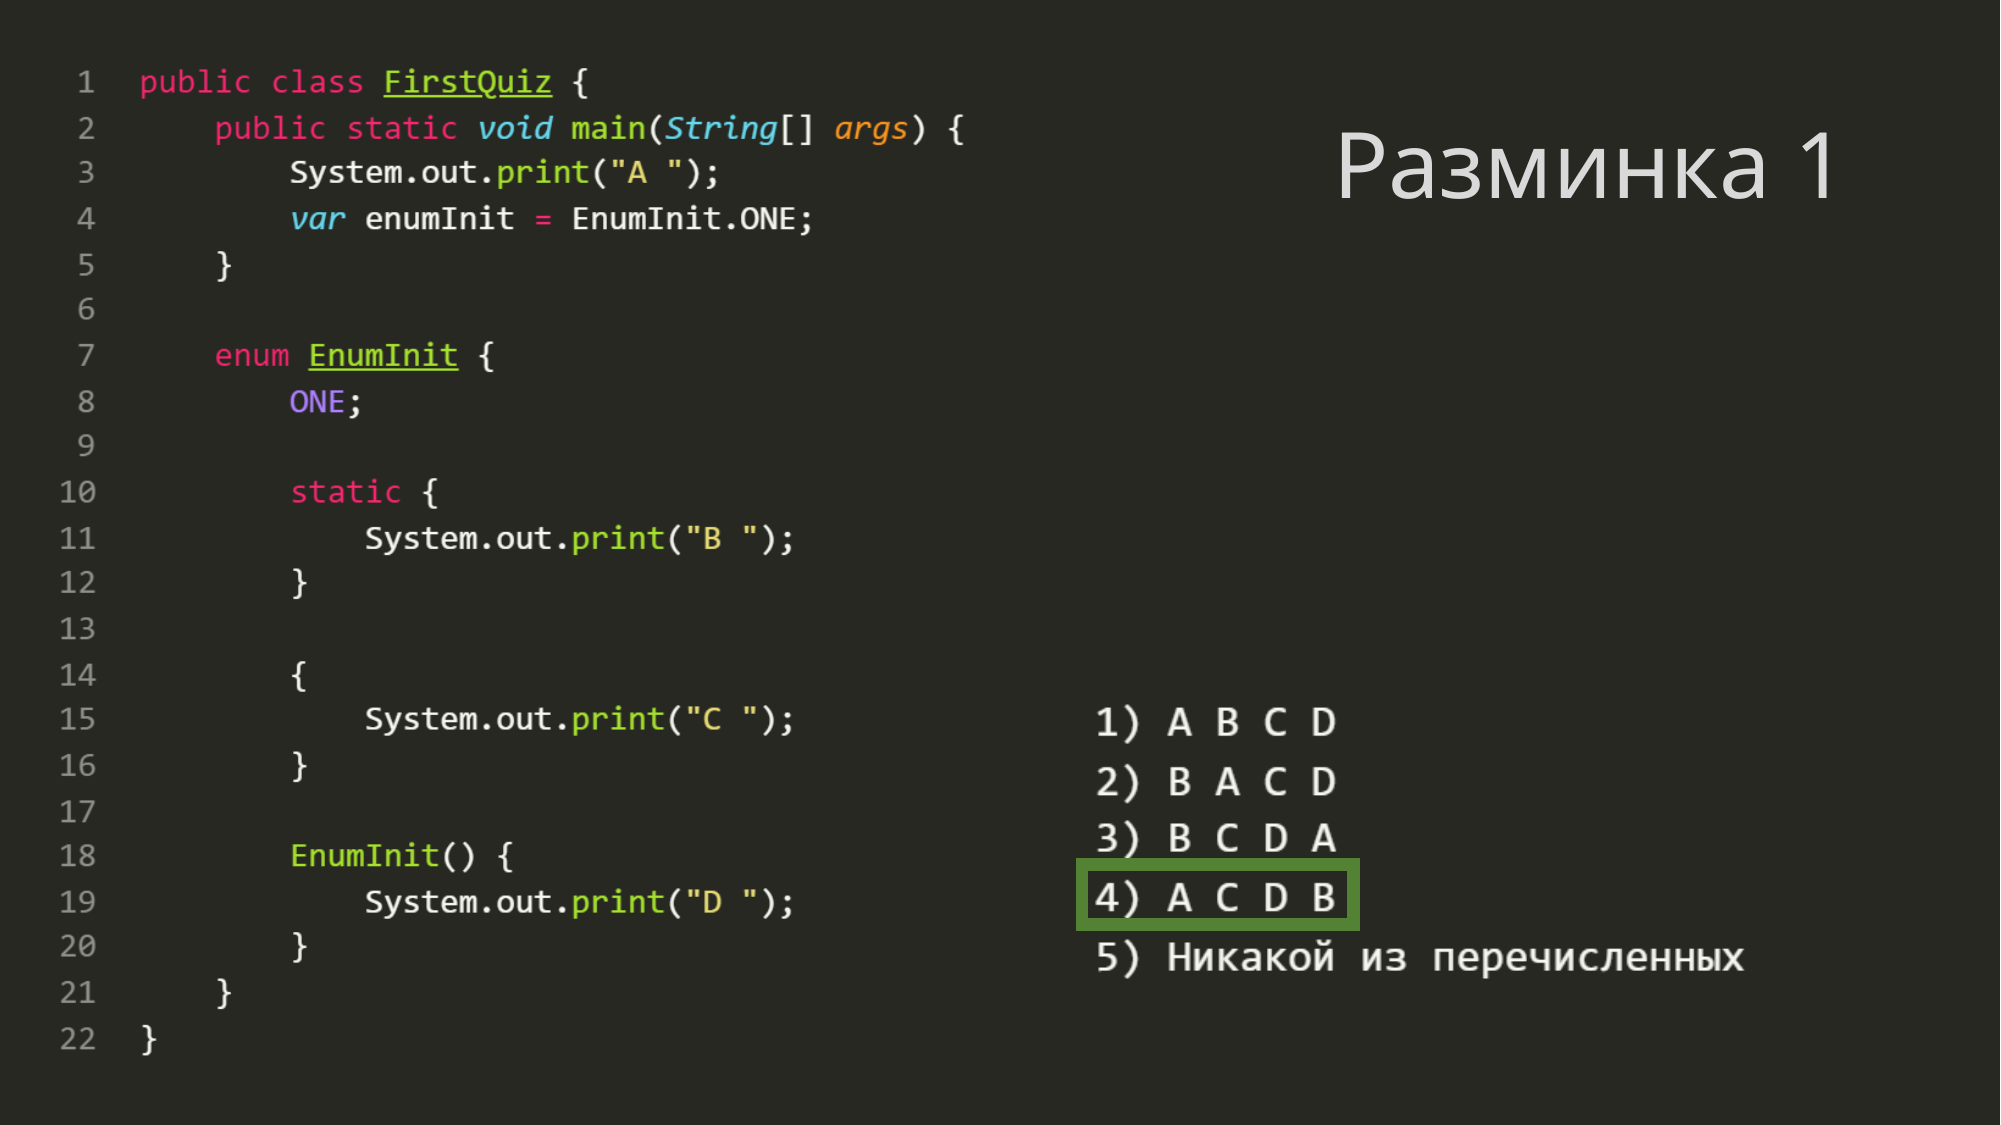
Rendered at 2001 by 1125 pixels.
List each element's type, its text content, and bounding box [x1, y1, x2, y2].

title Разминка 1 [1028, 59, 1863, 278]
picture [1065, 639, 1824, 1044]
picture [15, 17, 1028, 1108]
